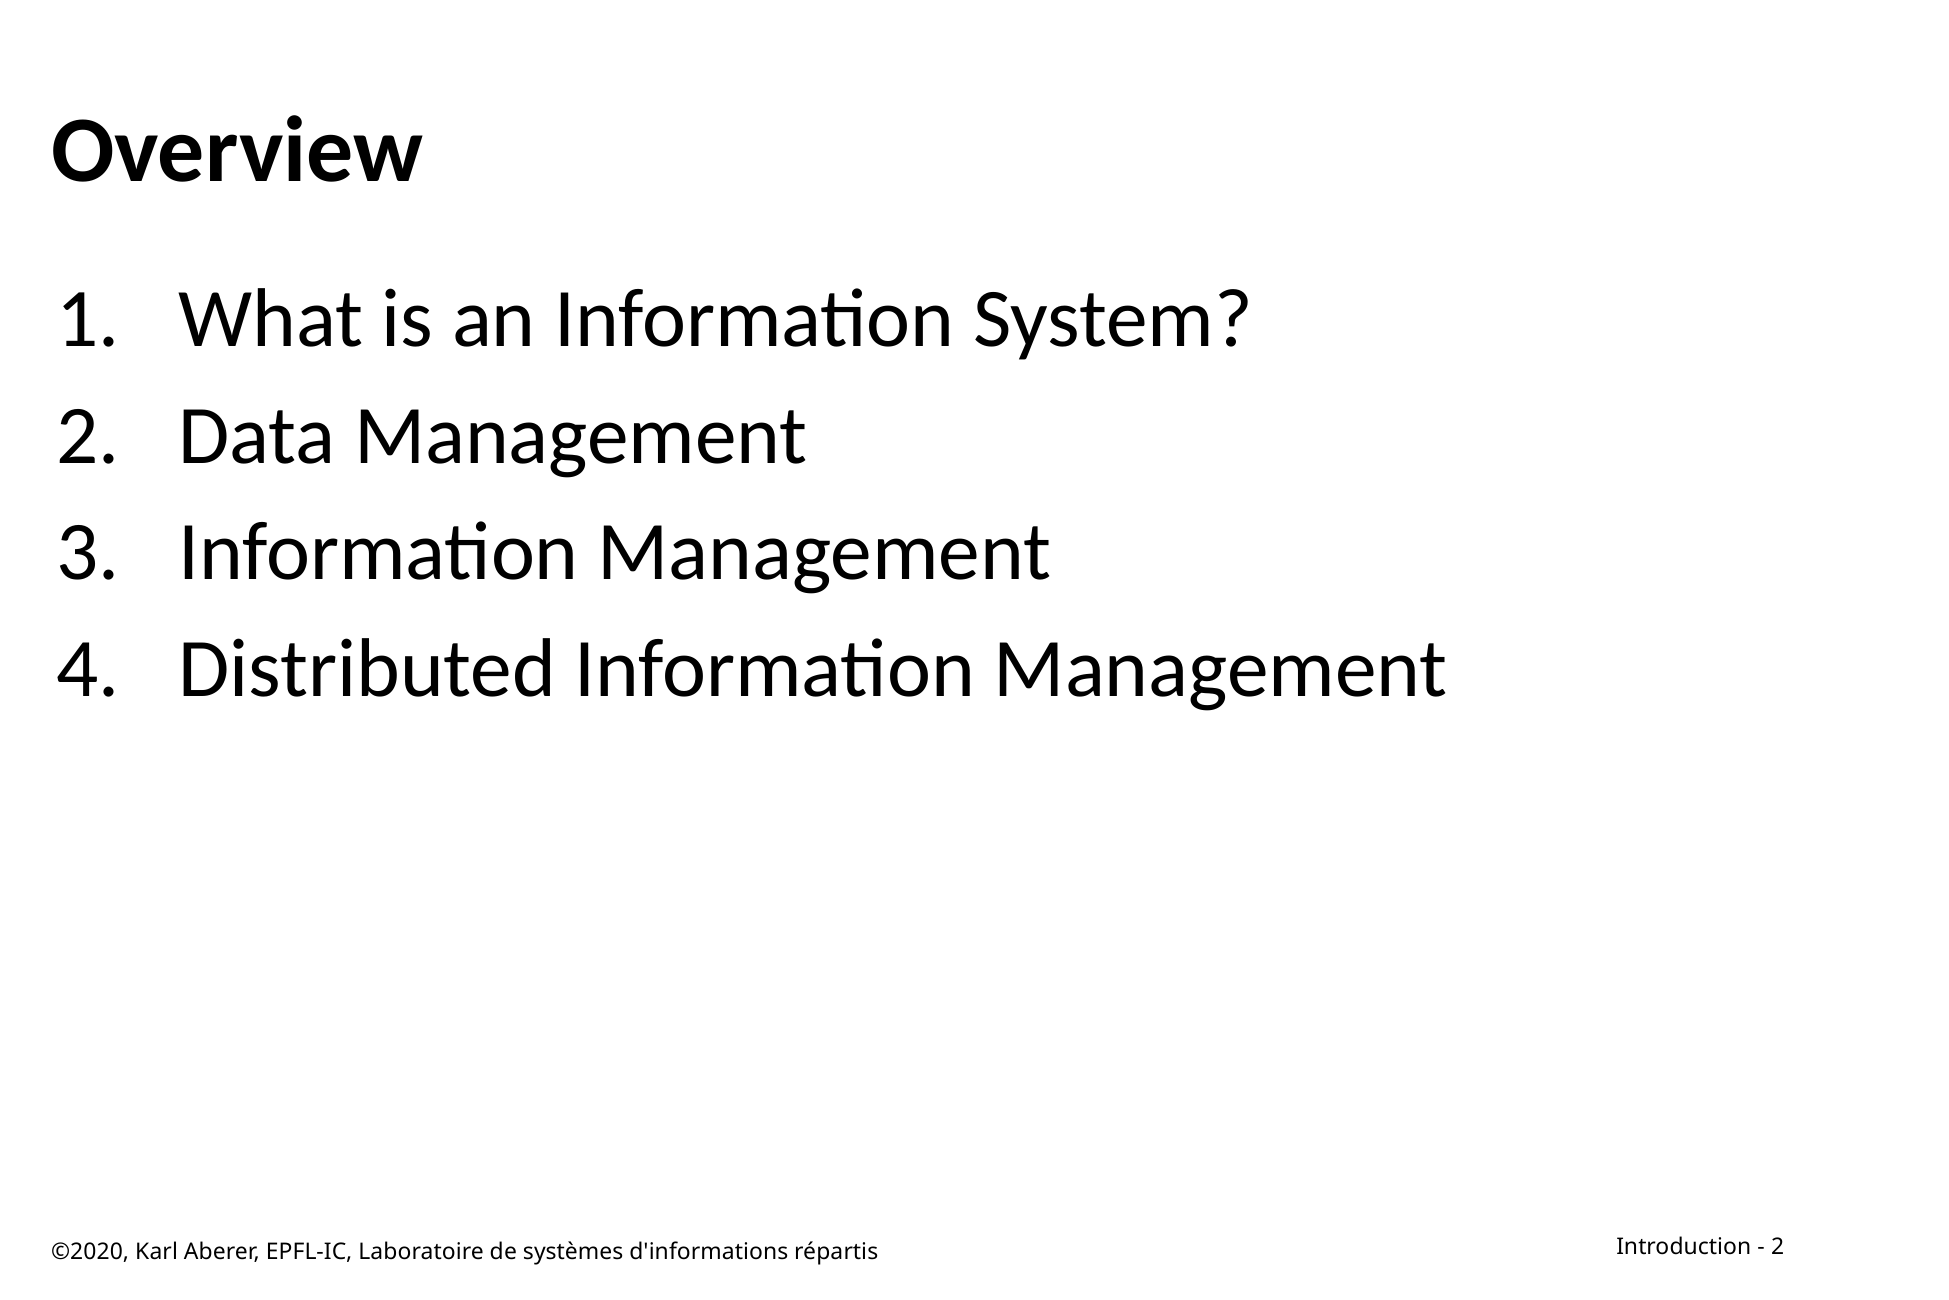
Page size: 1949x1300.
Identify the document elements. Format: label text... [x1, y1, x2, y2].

list What is an Information System? Data Management Information Management Distributed Information Management [37, 253, 1809, 1208]
footer ©2020, Karl Aberer, EPFL-IC, Laboratoire de systèmes d'informations répartis [32, 1227, 1284, 1271]
title Overview [32, 57, 1803, 232]
